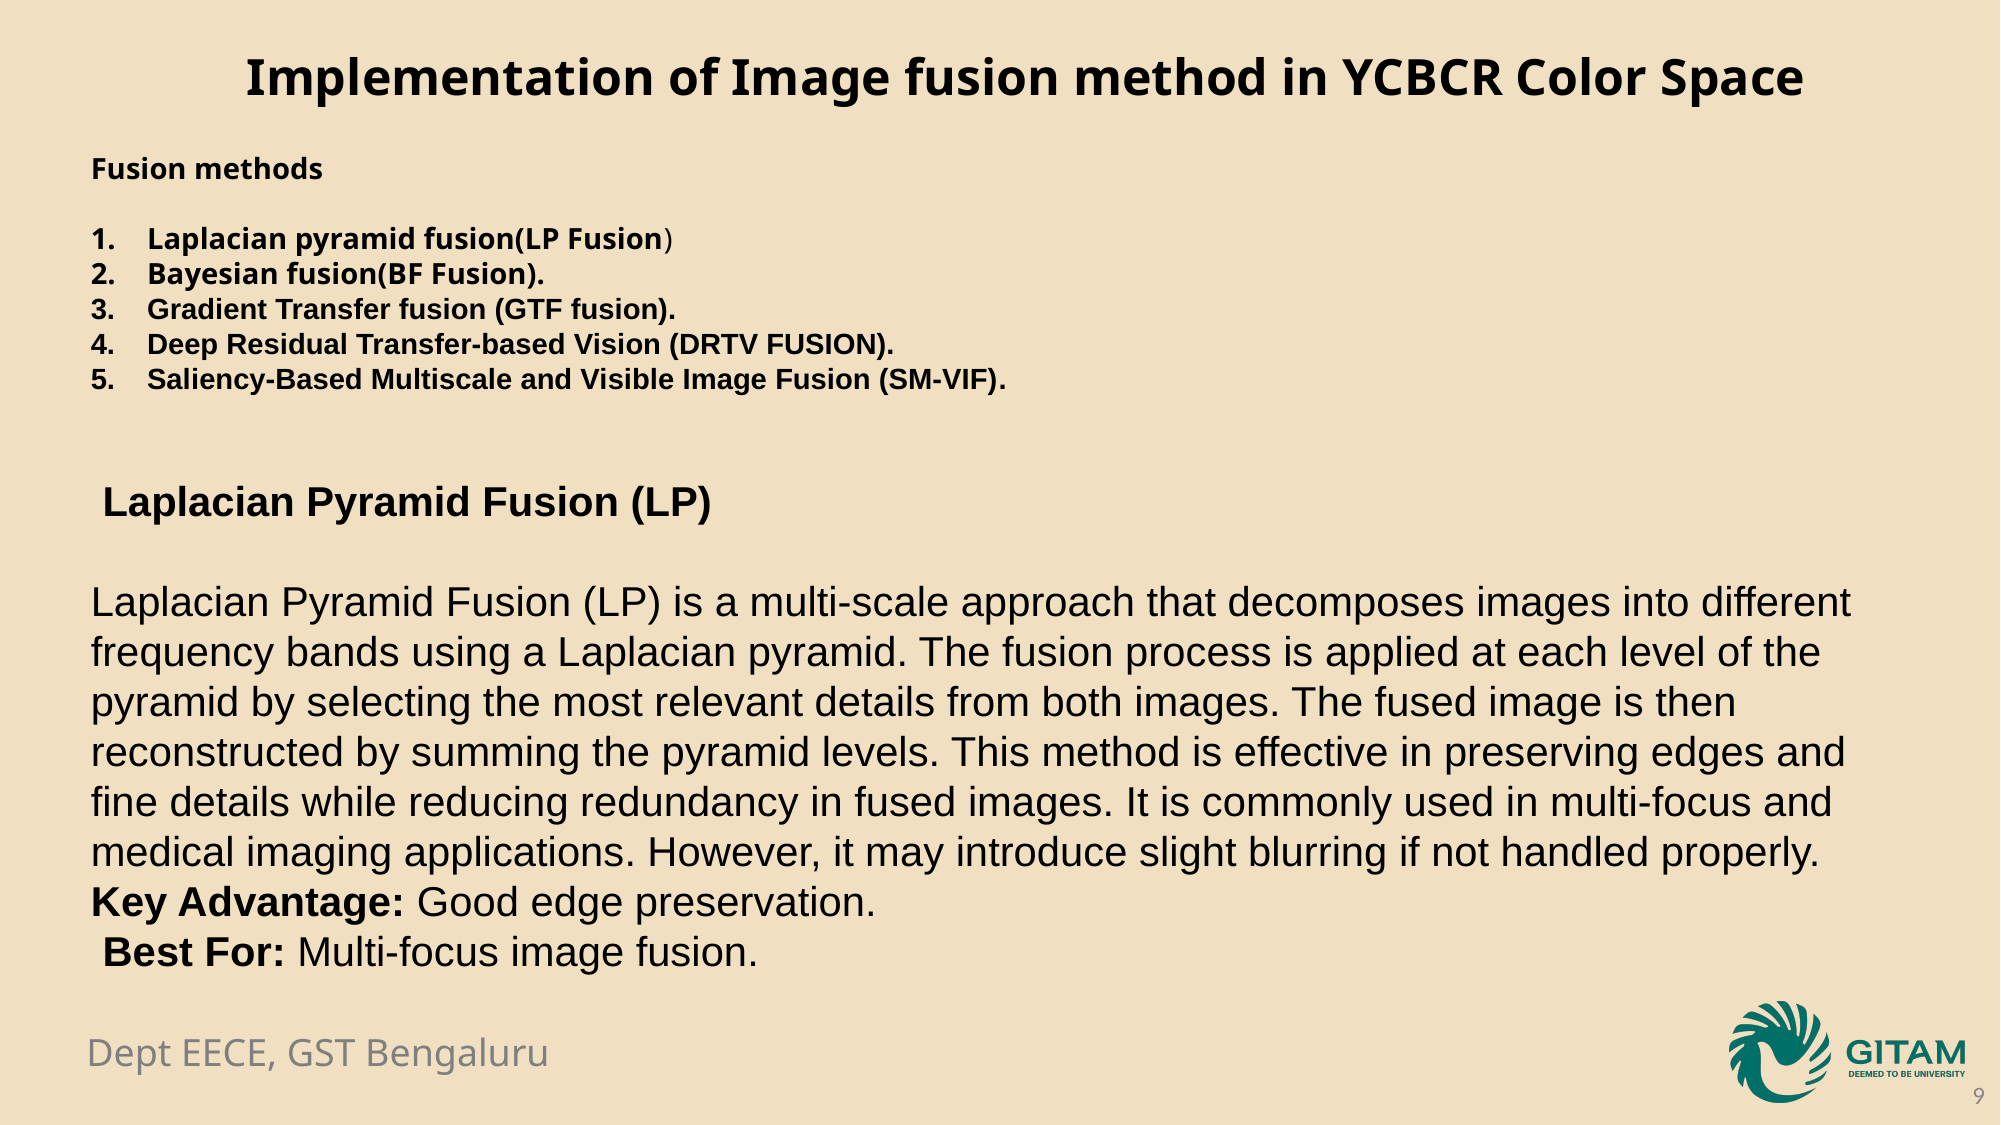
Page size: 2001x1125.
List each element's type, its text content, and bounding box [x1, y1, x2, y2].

text_box Fusion methods Laplacian pyramid fusion(LP Fusion) Bayesian fusion(BF Fusion). Gradient Transfer fusion (GTF fusion). Deep Residual Transfer-based Vision (DRTV FUSION). Saliency-Based Multiscale and Visible Image Fusion (SM-VIF). Laplacian Pyramid Fusion (LP) Laplacian Pyramid Fusion (LP) is a multi-scale approach that decomposes images into different frequency bands using a Laplacian pyramid. The fusion process is applied at each level of the pyramid by selecting the most relevant details from both images. The fused image is then reconstructed by summing the pyramid levels. This method is effective in preserving edges and fine details while reducing redundancy in fused images. It is commonly used in multi-focus and medical imaging applications. However, it may introduce slight blurring if not handled properly. Key Advantage: Good edge preservation. Best For: Multi-focus image fusion. [75, 142, 1934, 1084]
text_box Implementation of Image fusion method in YCBCR Color Space [163, 38, 1889, 119]
picture [1934, 1001, 1965, 1065]
slide_number 9 [1550, 1065, 2000, 1125]
